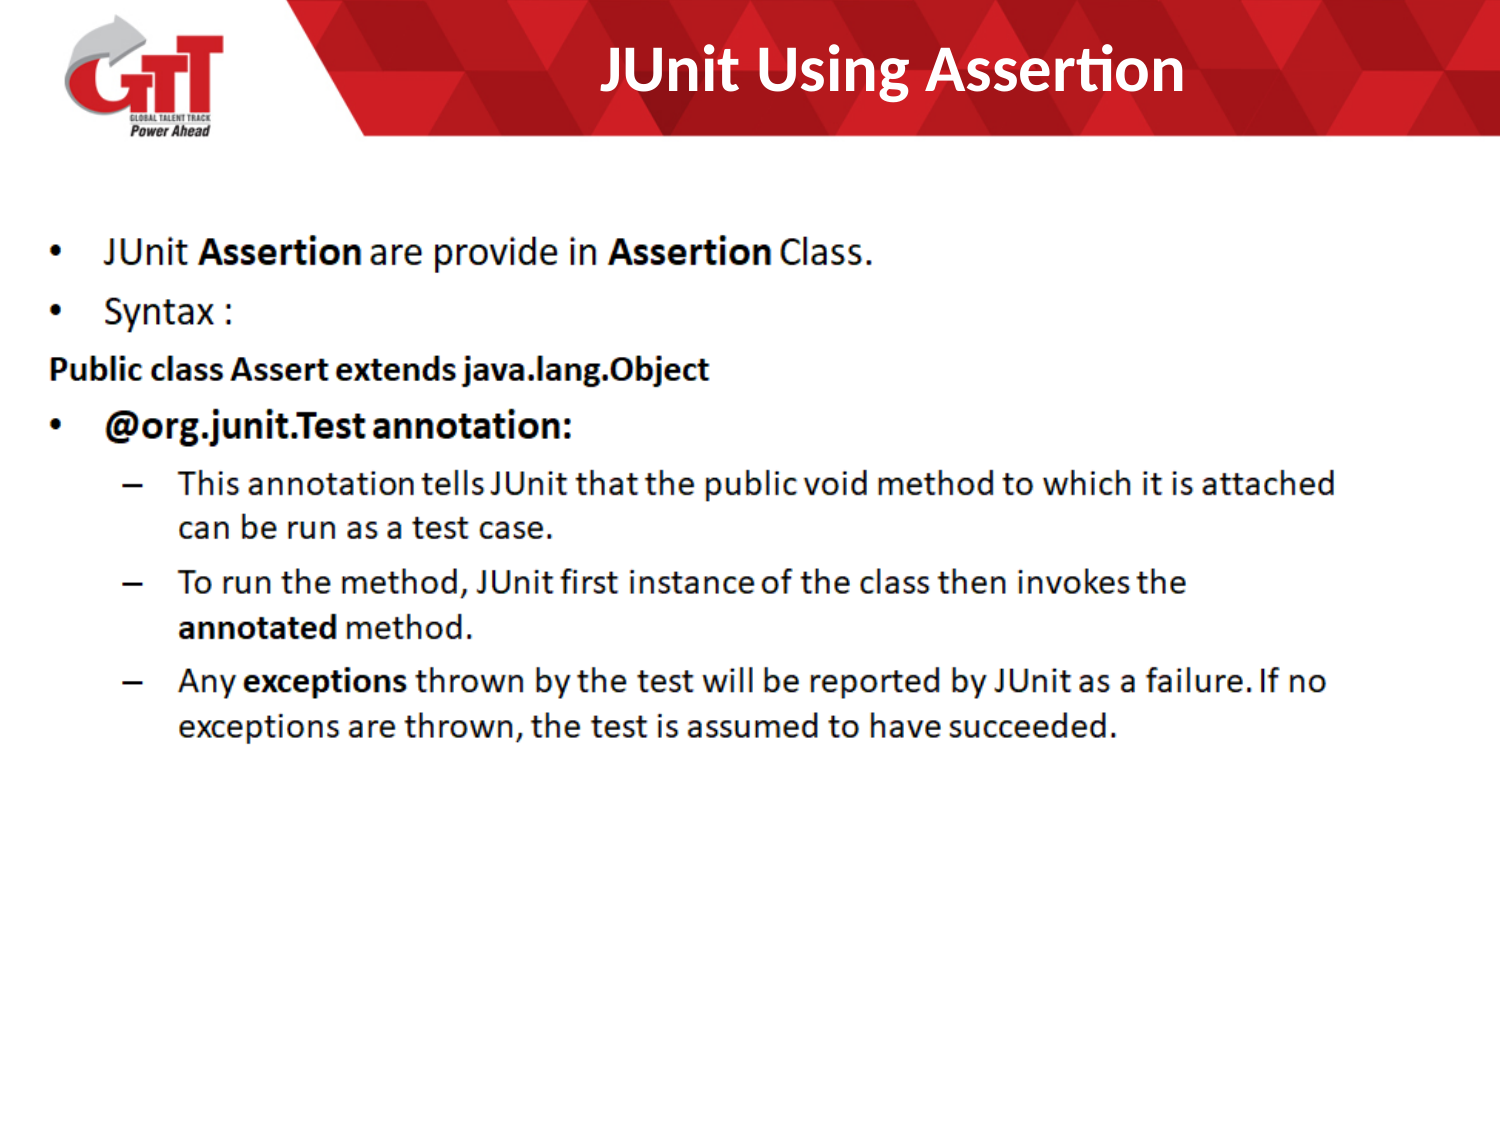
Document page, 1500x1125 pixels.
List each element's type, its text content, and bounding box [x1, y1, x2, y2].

title JUnit Using Assertion [324, 12, 1463, 118]
picture [0, 0, 1500, 1125]
